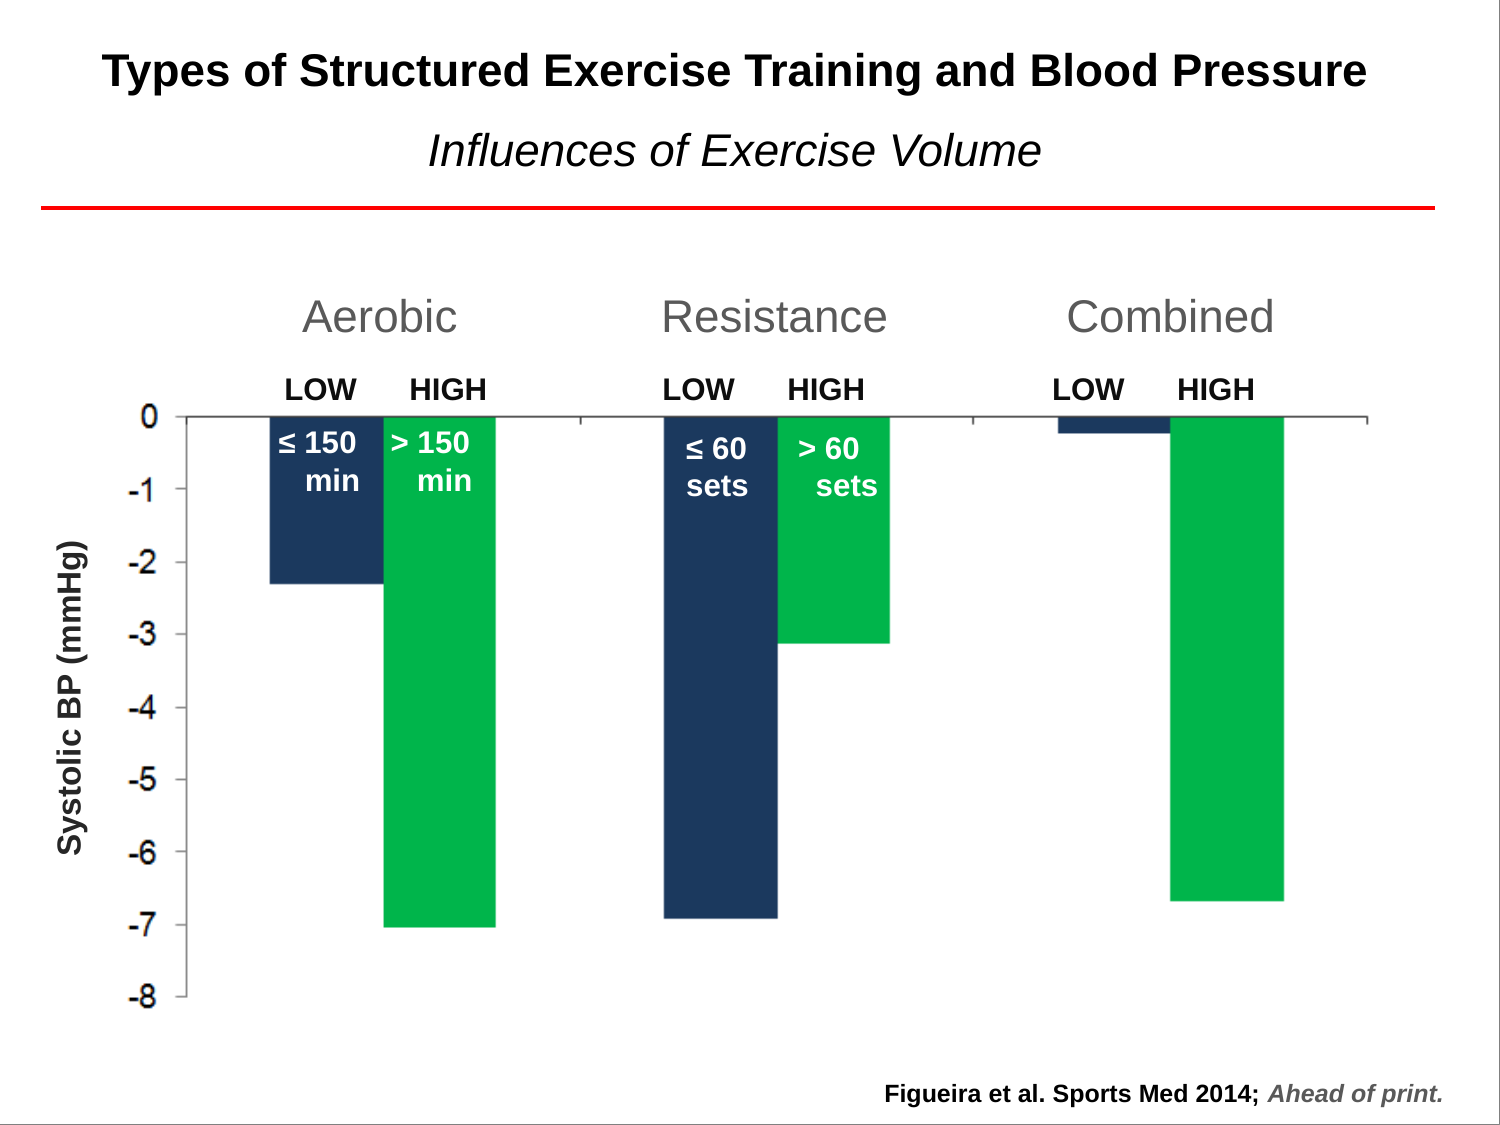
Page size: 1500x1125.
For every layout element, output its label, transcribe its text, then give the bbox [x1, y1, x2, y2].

text_box LOW HIGH [1037, 361, 1274, 395]
picture [123, 396, 1387, 1019]
text_box Aerobic Resistance Combined [287, 278, 1357, 349]
text_box LOW HIGH [647, 361, 884, 395]
text_box Figueira et al. Sports Med 2014; Ahead of print. [466, 1069, 1459, 1115]
text_box Systolic BP (mmHg) [39, 409, 95, 988]
text_box Types of Structured Exercise Training and Blood Pressure Influences of Exercise Volume [35, 33, 1436, 183]
text_box LOW HIGH [269, 361, 506, 395]
